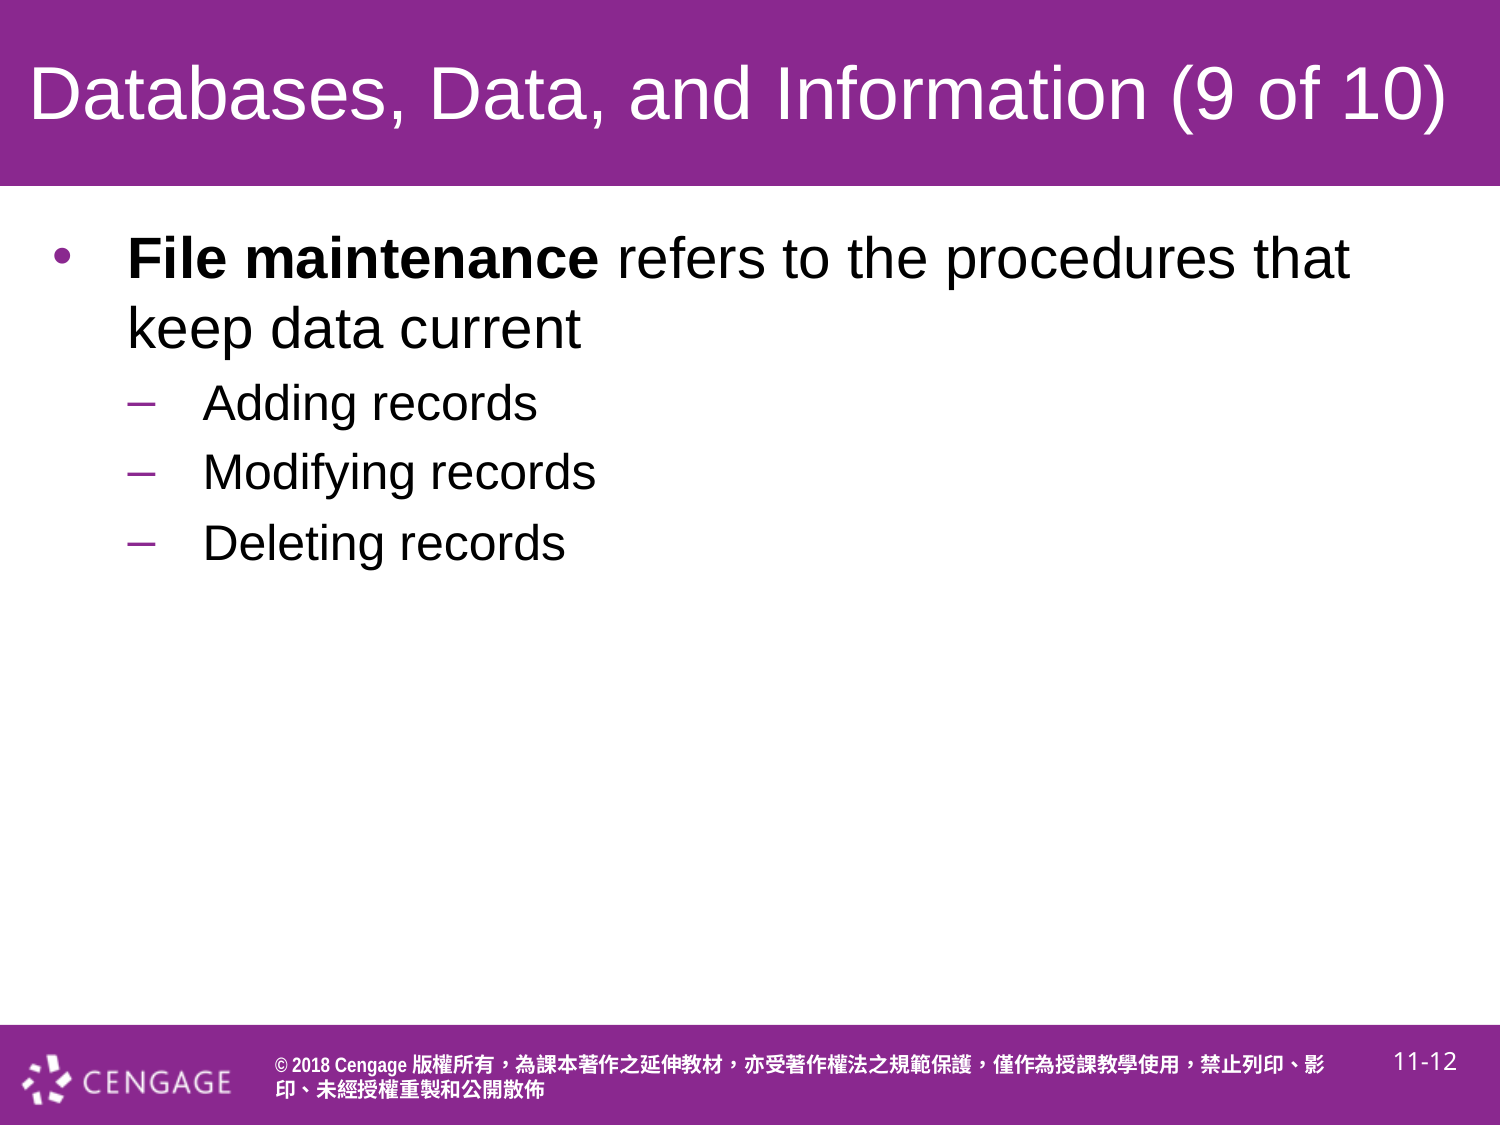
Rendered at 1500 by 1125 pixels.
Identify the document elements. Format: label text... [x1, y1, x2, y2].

title Databases, Data, and Information (9 of 10) [7, 4, 1493, 175]
list File maintenance refers to the procedures that keep data current Adding records Modifying records Deleting records [37, 212, 1475, 1005]
picture [12, 1045, 236, 1113]
